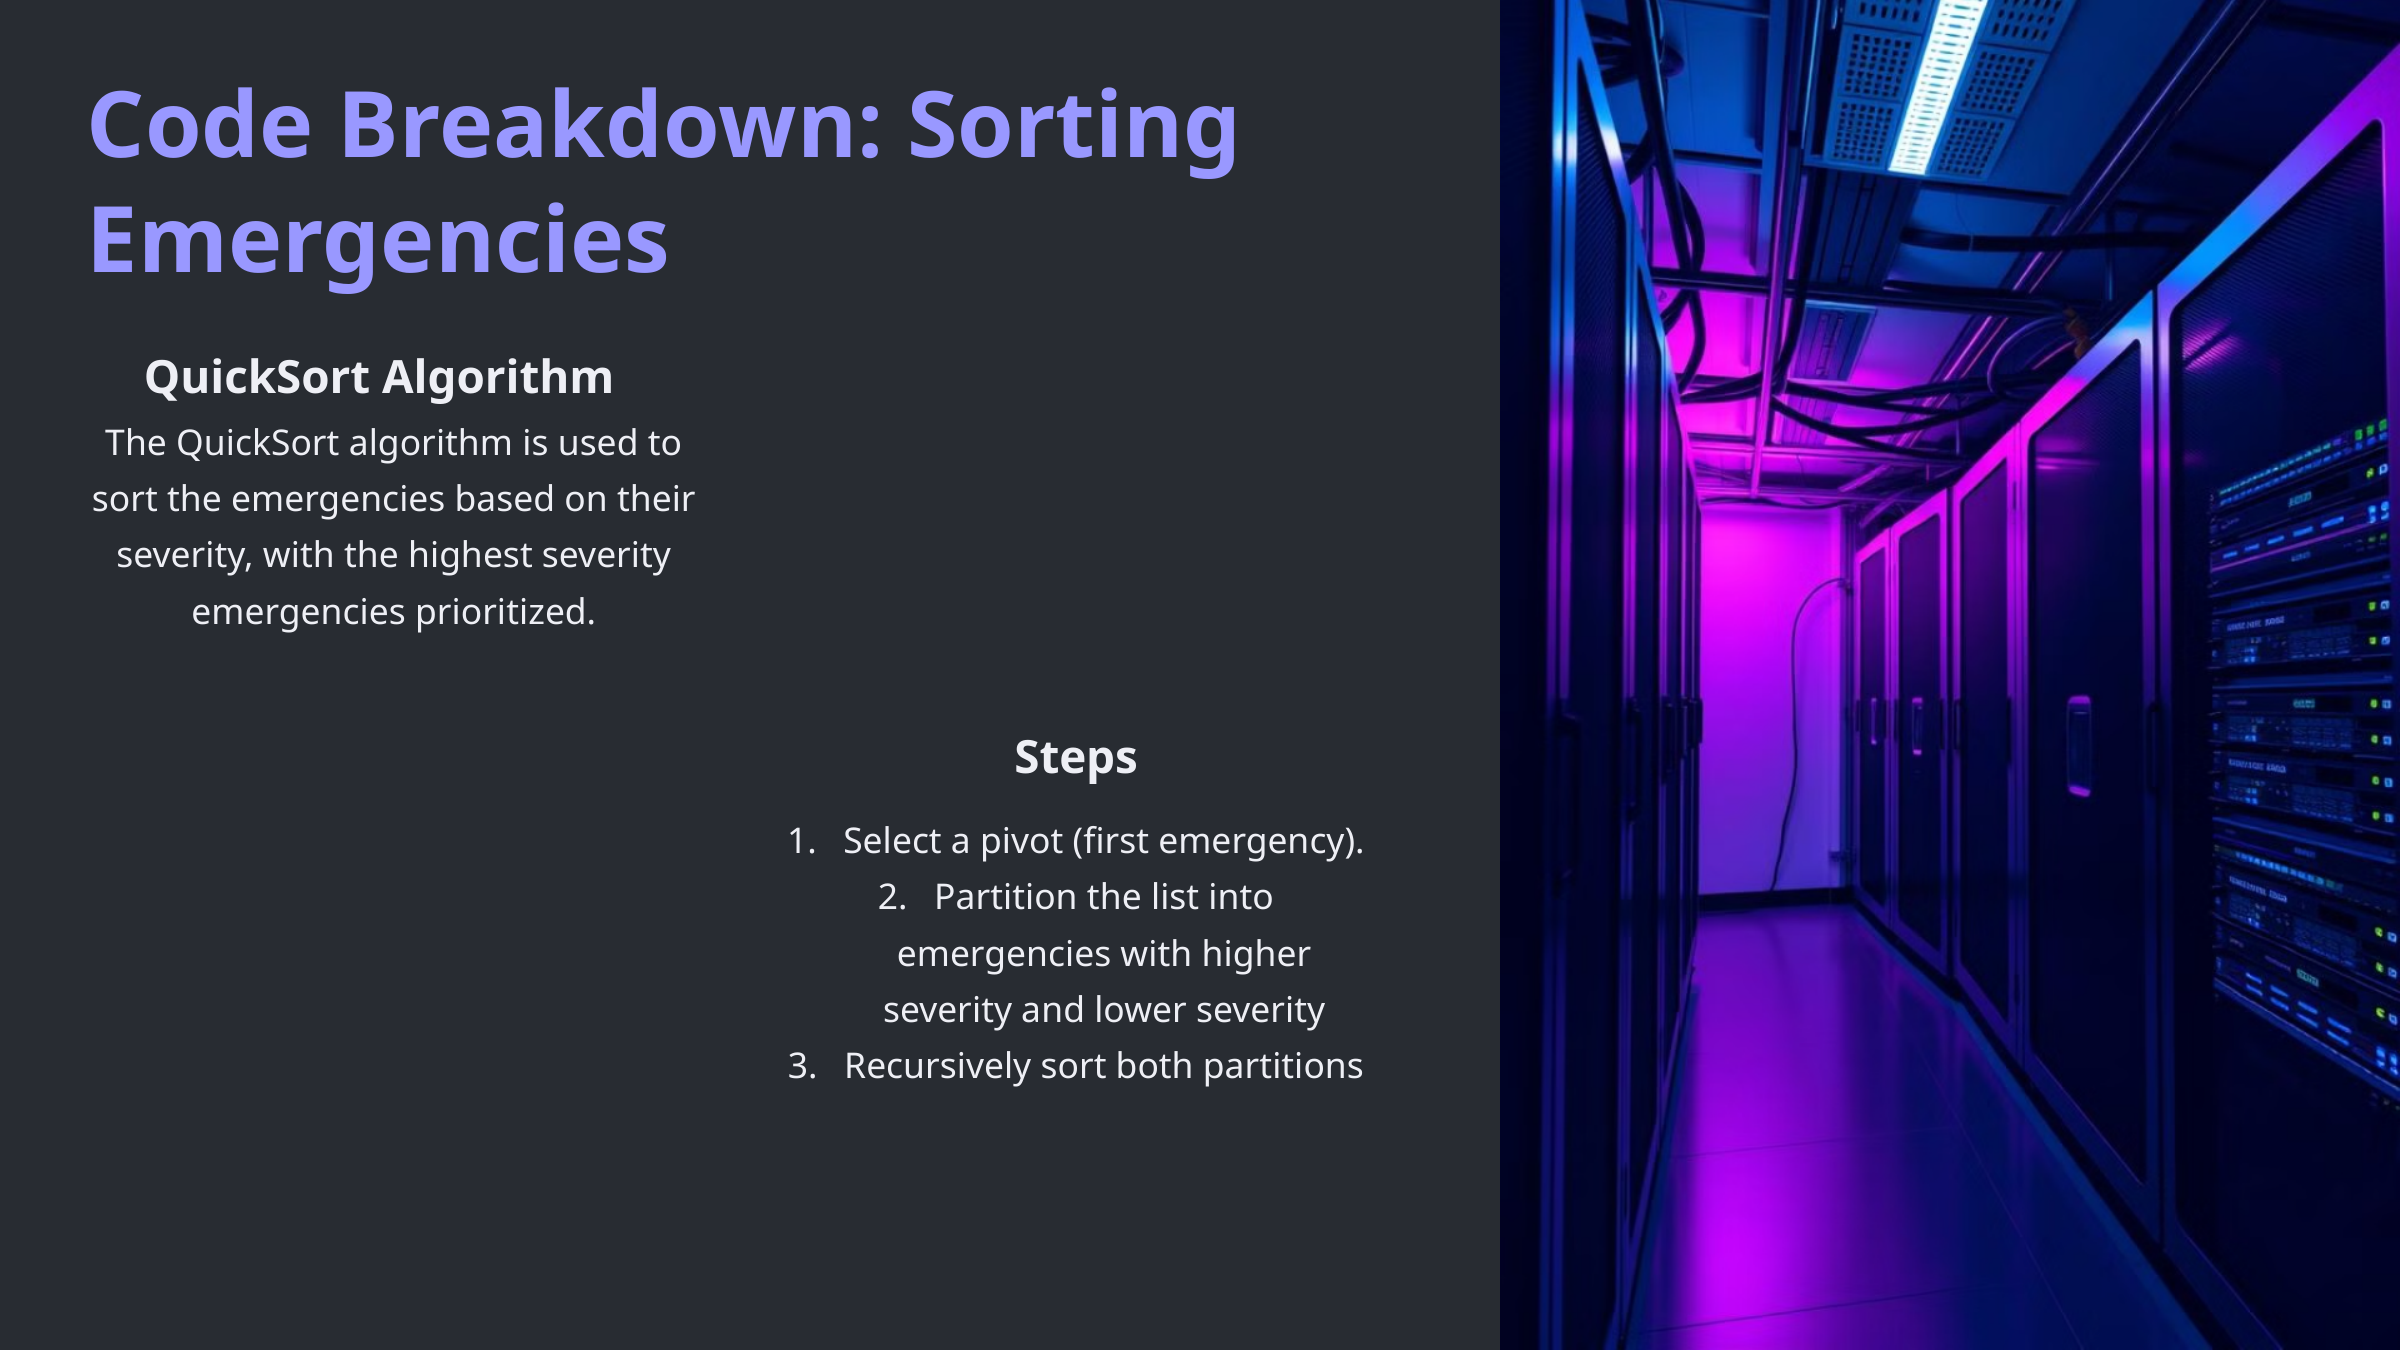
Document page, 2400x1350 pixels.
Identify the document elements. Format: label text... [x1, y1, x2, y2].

picture [1499, 0, 2400, 1350]
text_box Code Breakdown: Sorting Emergencies [86, 60, 1271, 439]
text_box Select a pivot (first emergency). Partition the list into emergencies with higher severity and lower severity Recursively sort both partitions [776, 804, 1376, 1244]
text_box Steps [842, 724, 1310, 783]
text_box The QuickSort algorithm is used to sort the emergencies based on their severity, with the highest severity emergencies prioritized. [79, 406, 709, 702]
